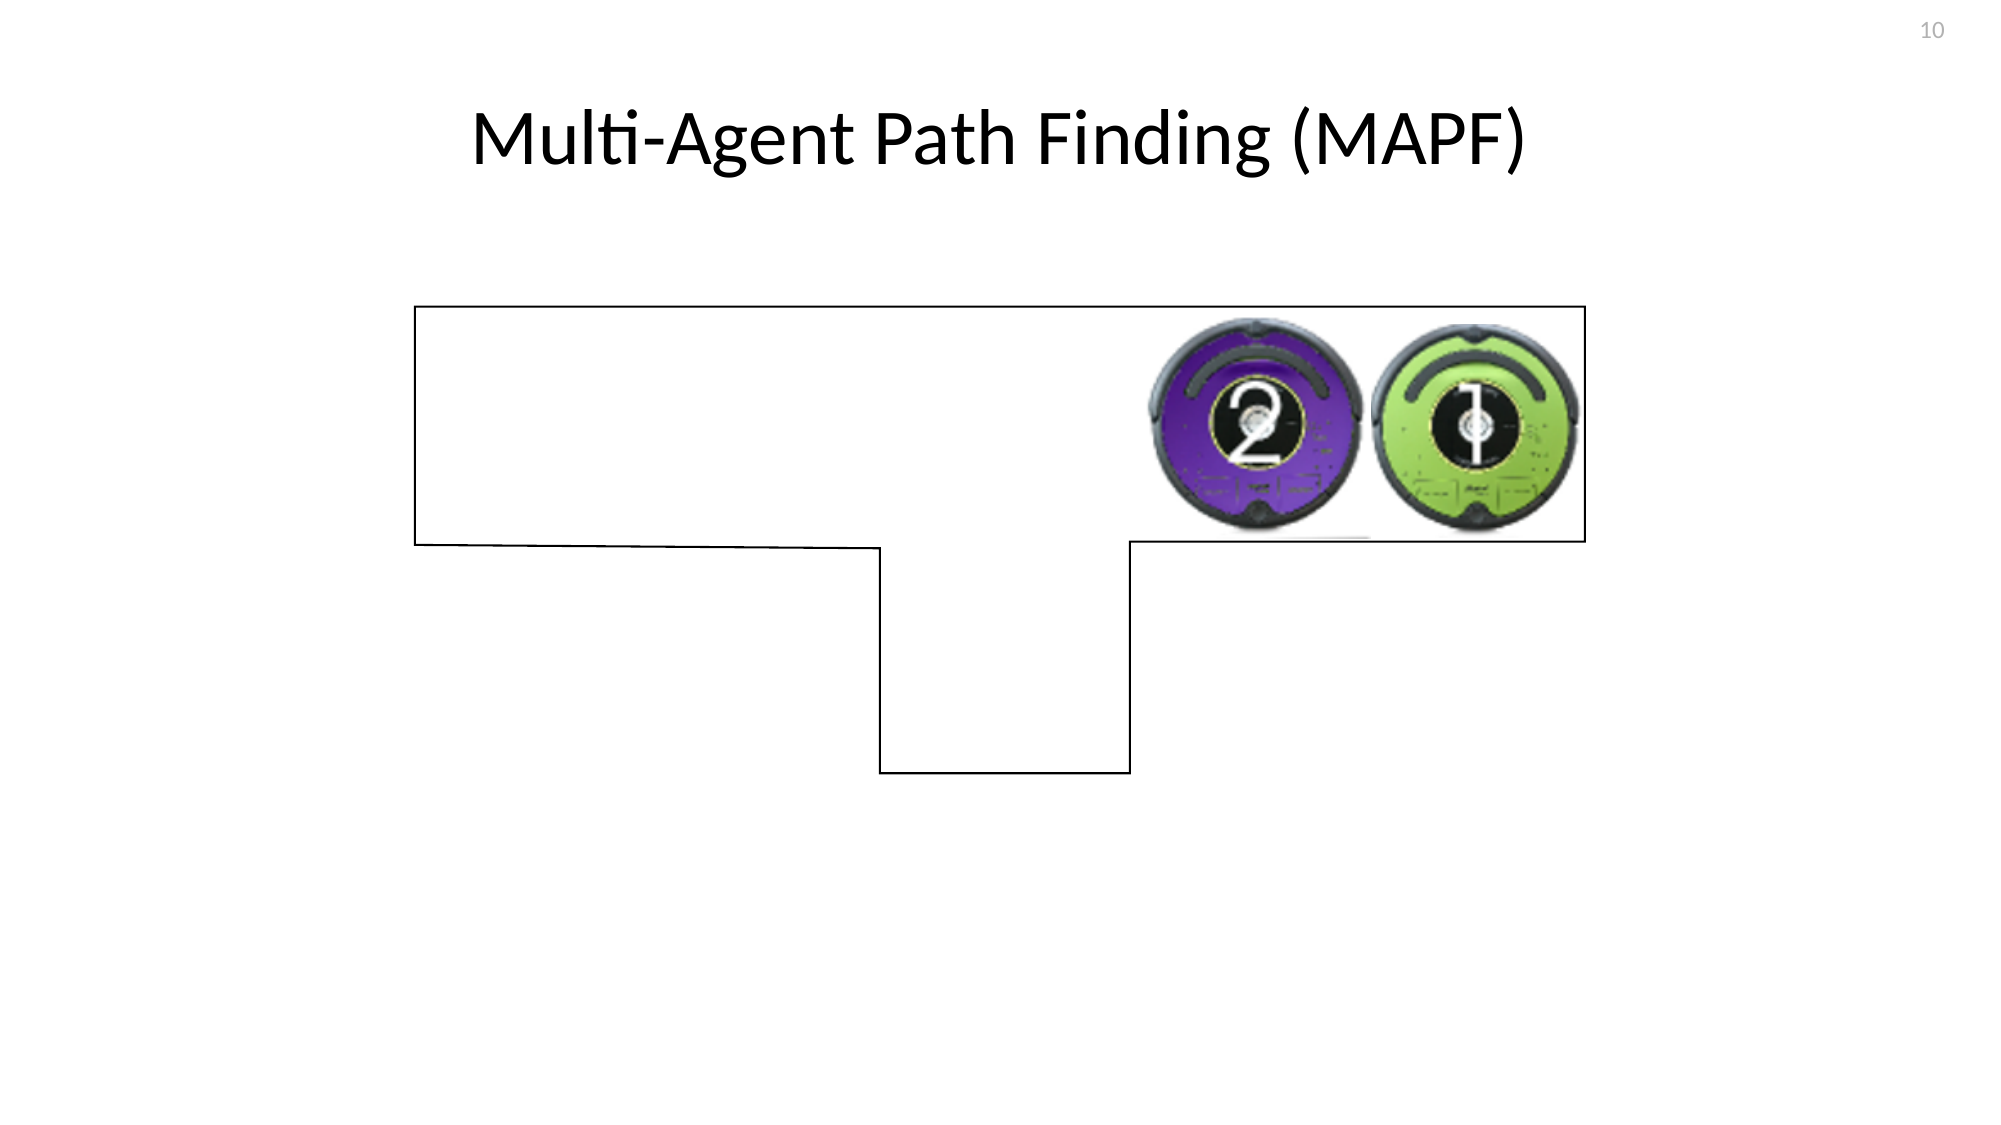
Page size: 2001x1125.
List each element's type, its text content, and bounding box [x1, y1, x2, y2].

text_box [413, 305, 1586, 775]
picture [1145, 317, 1585, 539]
slide_number 10 [1864, 0, 2000, 59]
title Multi-Agent Path Finding (MAPF) [362, 45, 1638, 233]
